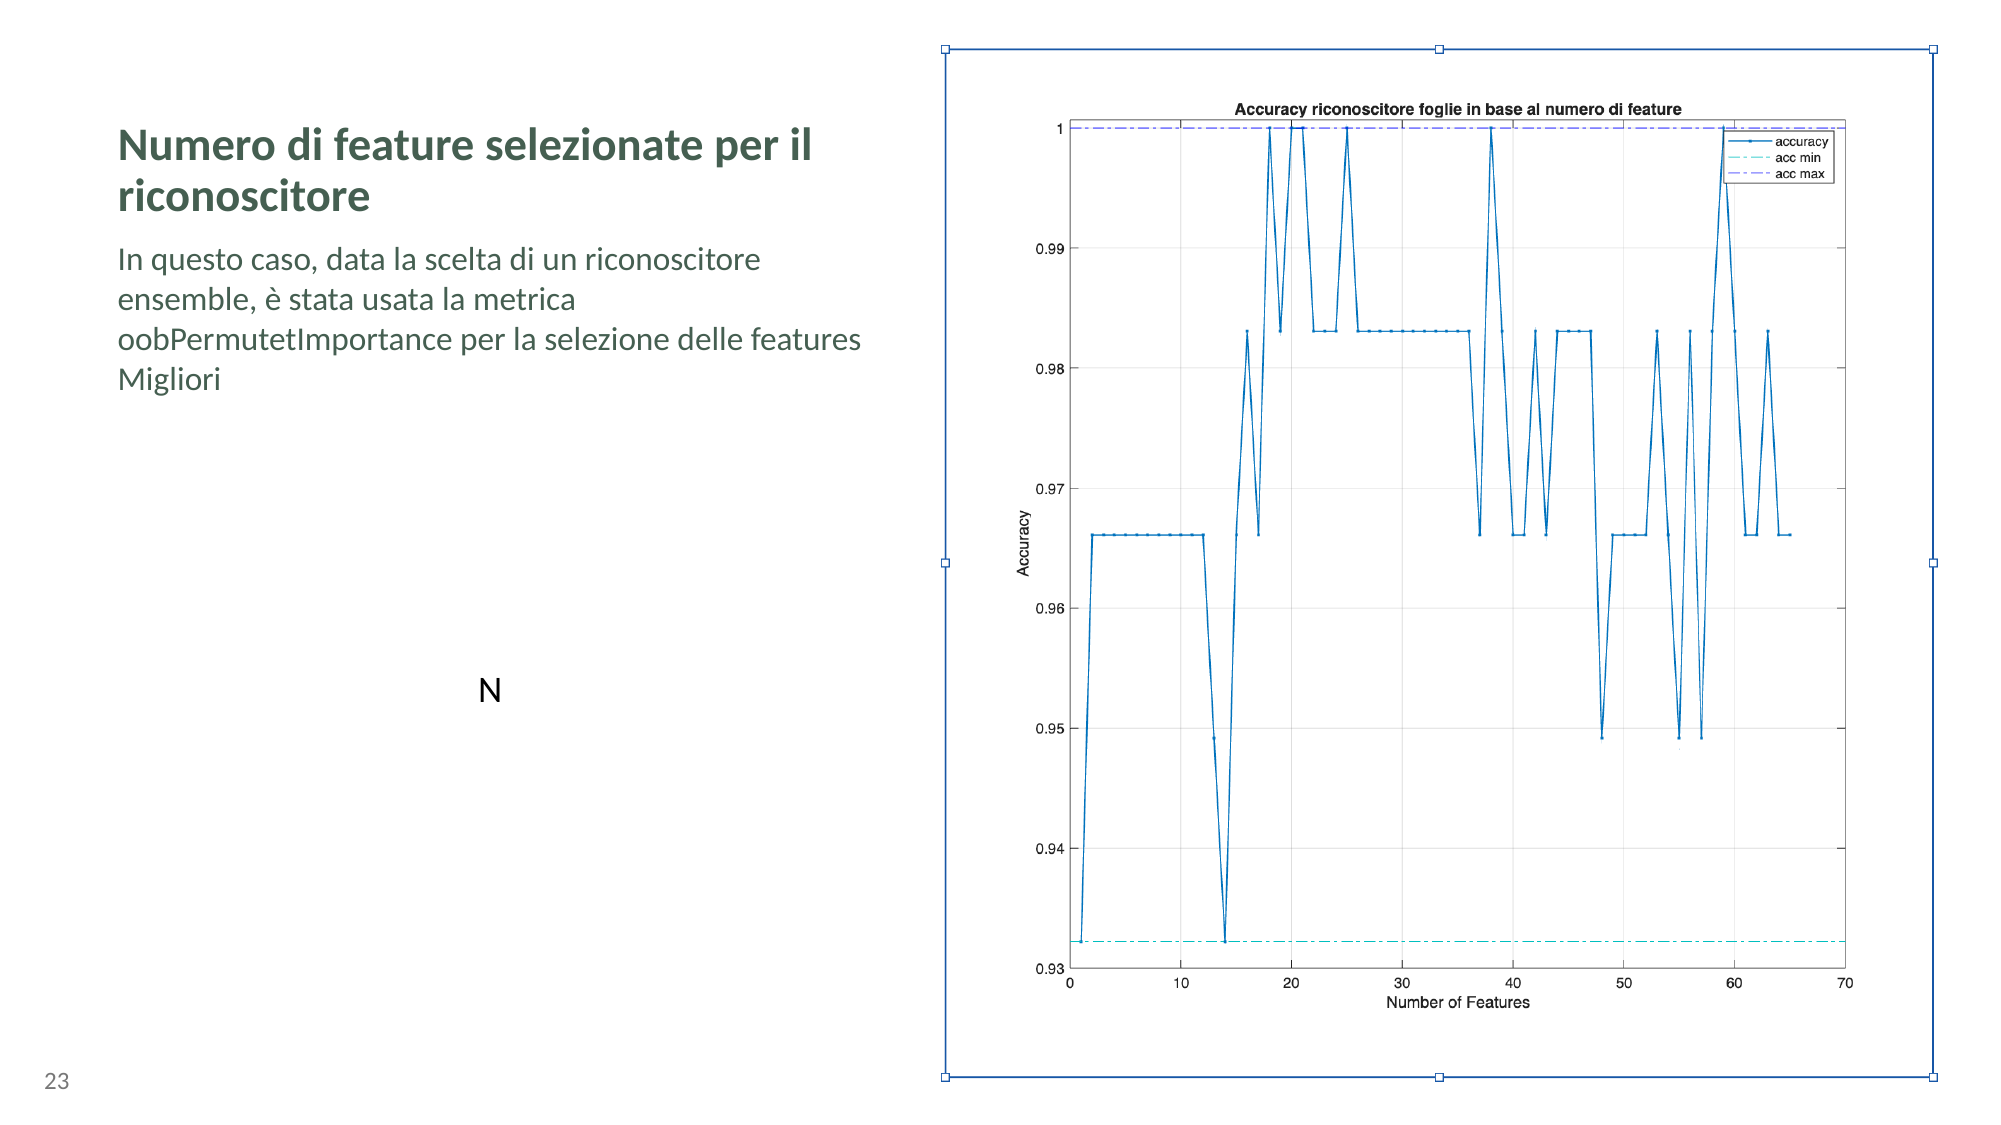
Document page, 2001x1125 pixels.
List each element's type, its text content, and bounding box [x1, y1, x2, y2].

slide_number 23 [11, 1049, 103, 1110]
text_box In questo caso, data la scelta di un riconoscitore ensemble, è stata usata la metrica oobPermutetImportance per la selezione delle features Migliori [102, 229, 887, 444]
picture [938, 43, 1939, 1083]
title Numero di feature selezionate per il riconoscitore [102, 111, 901, 230]
